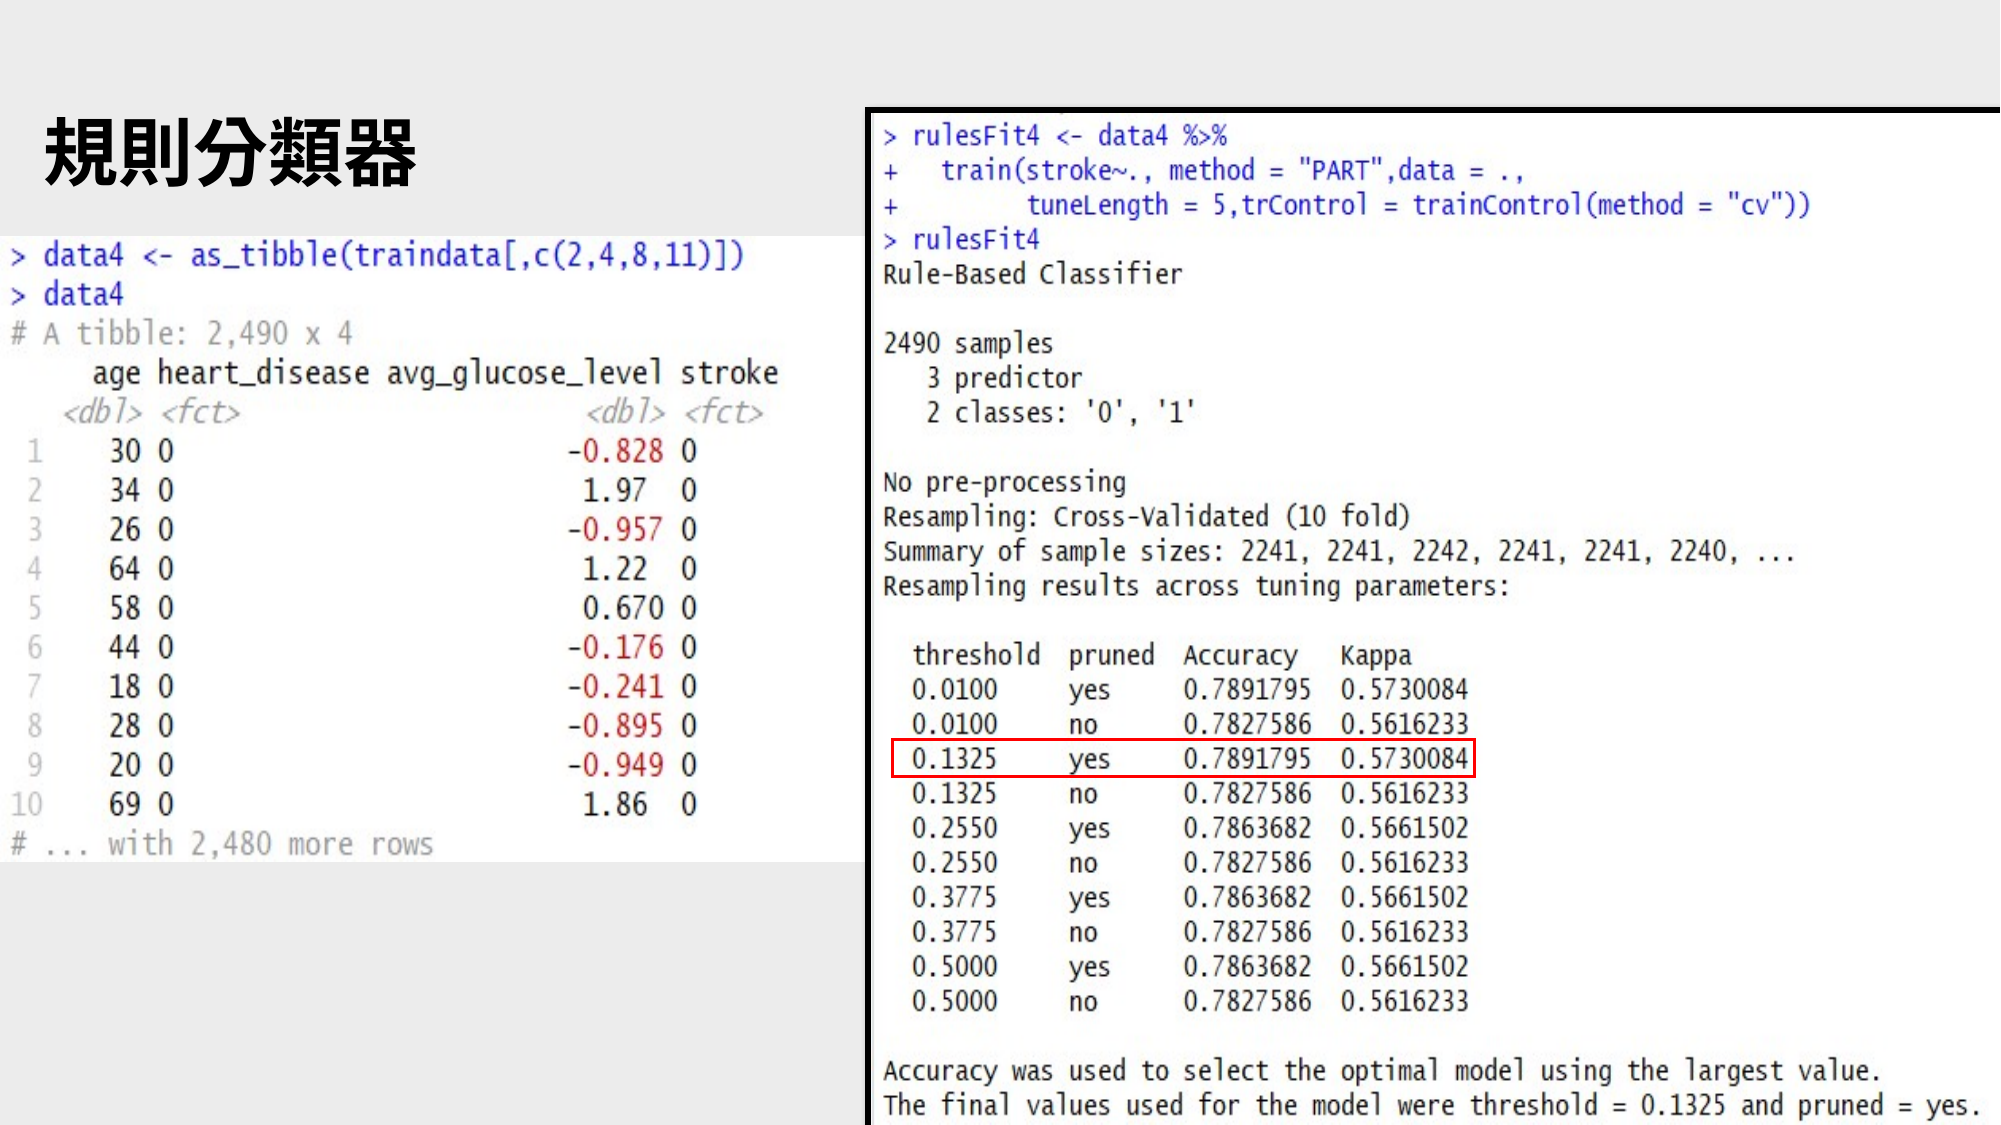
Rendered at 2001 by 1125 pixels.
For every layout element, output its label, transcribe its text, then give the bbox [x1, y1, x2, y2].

picture [0, 113, 2000, 1125]
text_box 規則分類器 [28, 98, 445, 203]
